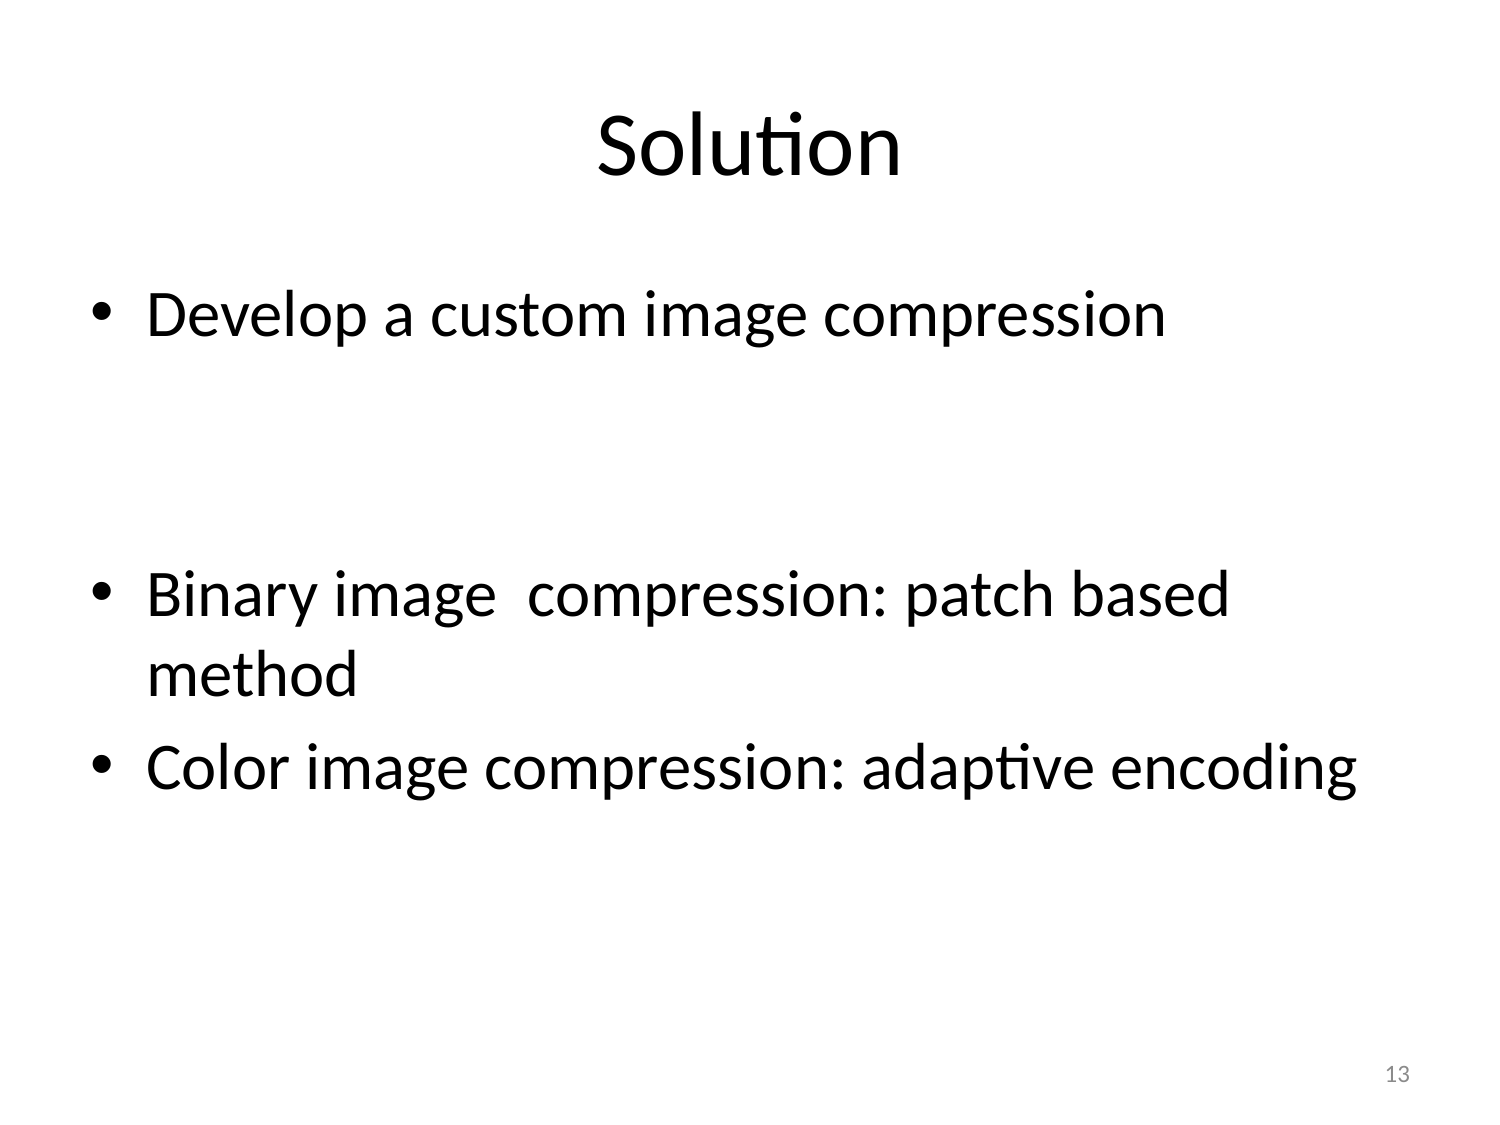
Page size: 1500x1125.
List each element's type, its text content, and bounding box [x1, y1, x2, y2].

slide_number 13 [1074, 1042, 1425, 1103]
title Solution [75, 45, 1425, 233]
list Develop a custom image compression Binary image compression: patch based method Color image compression: adaptive encoding [75, 262, 1425, 1005]
